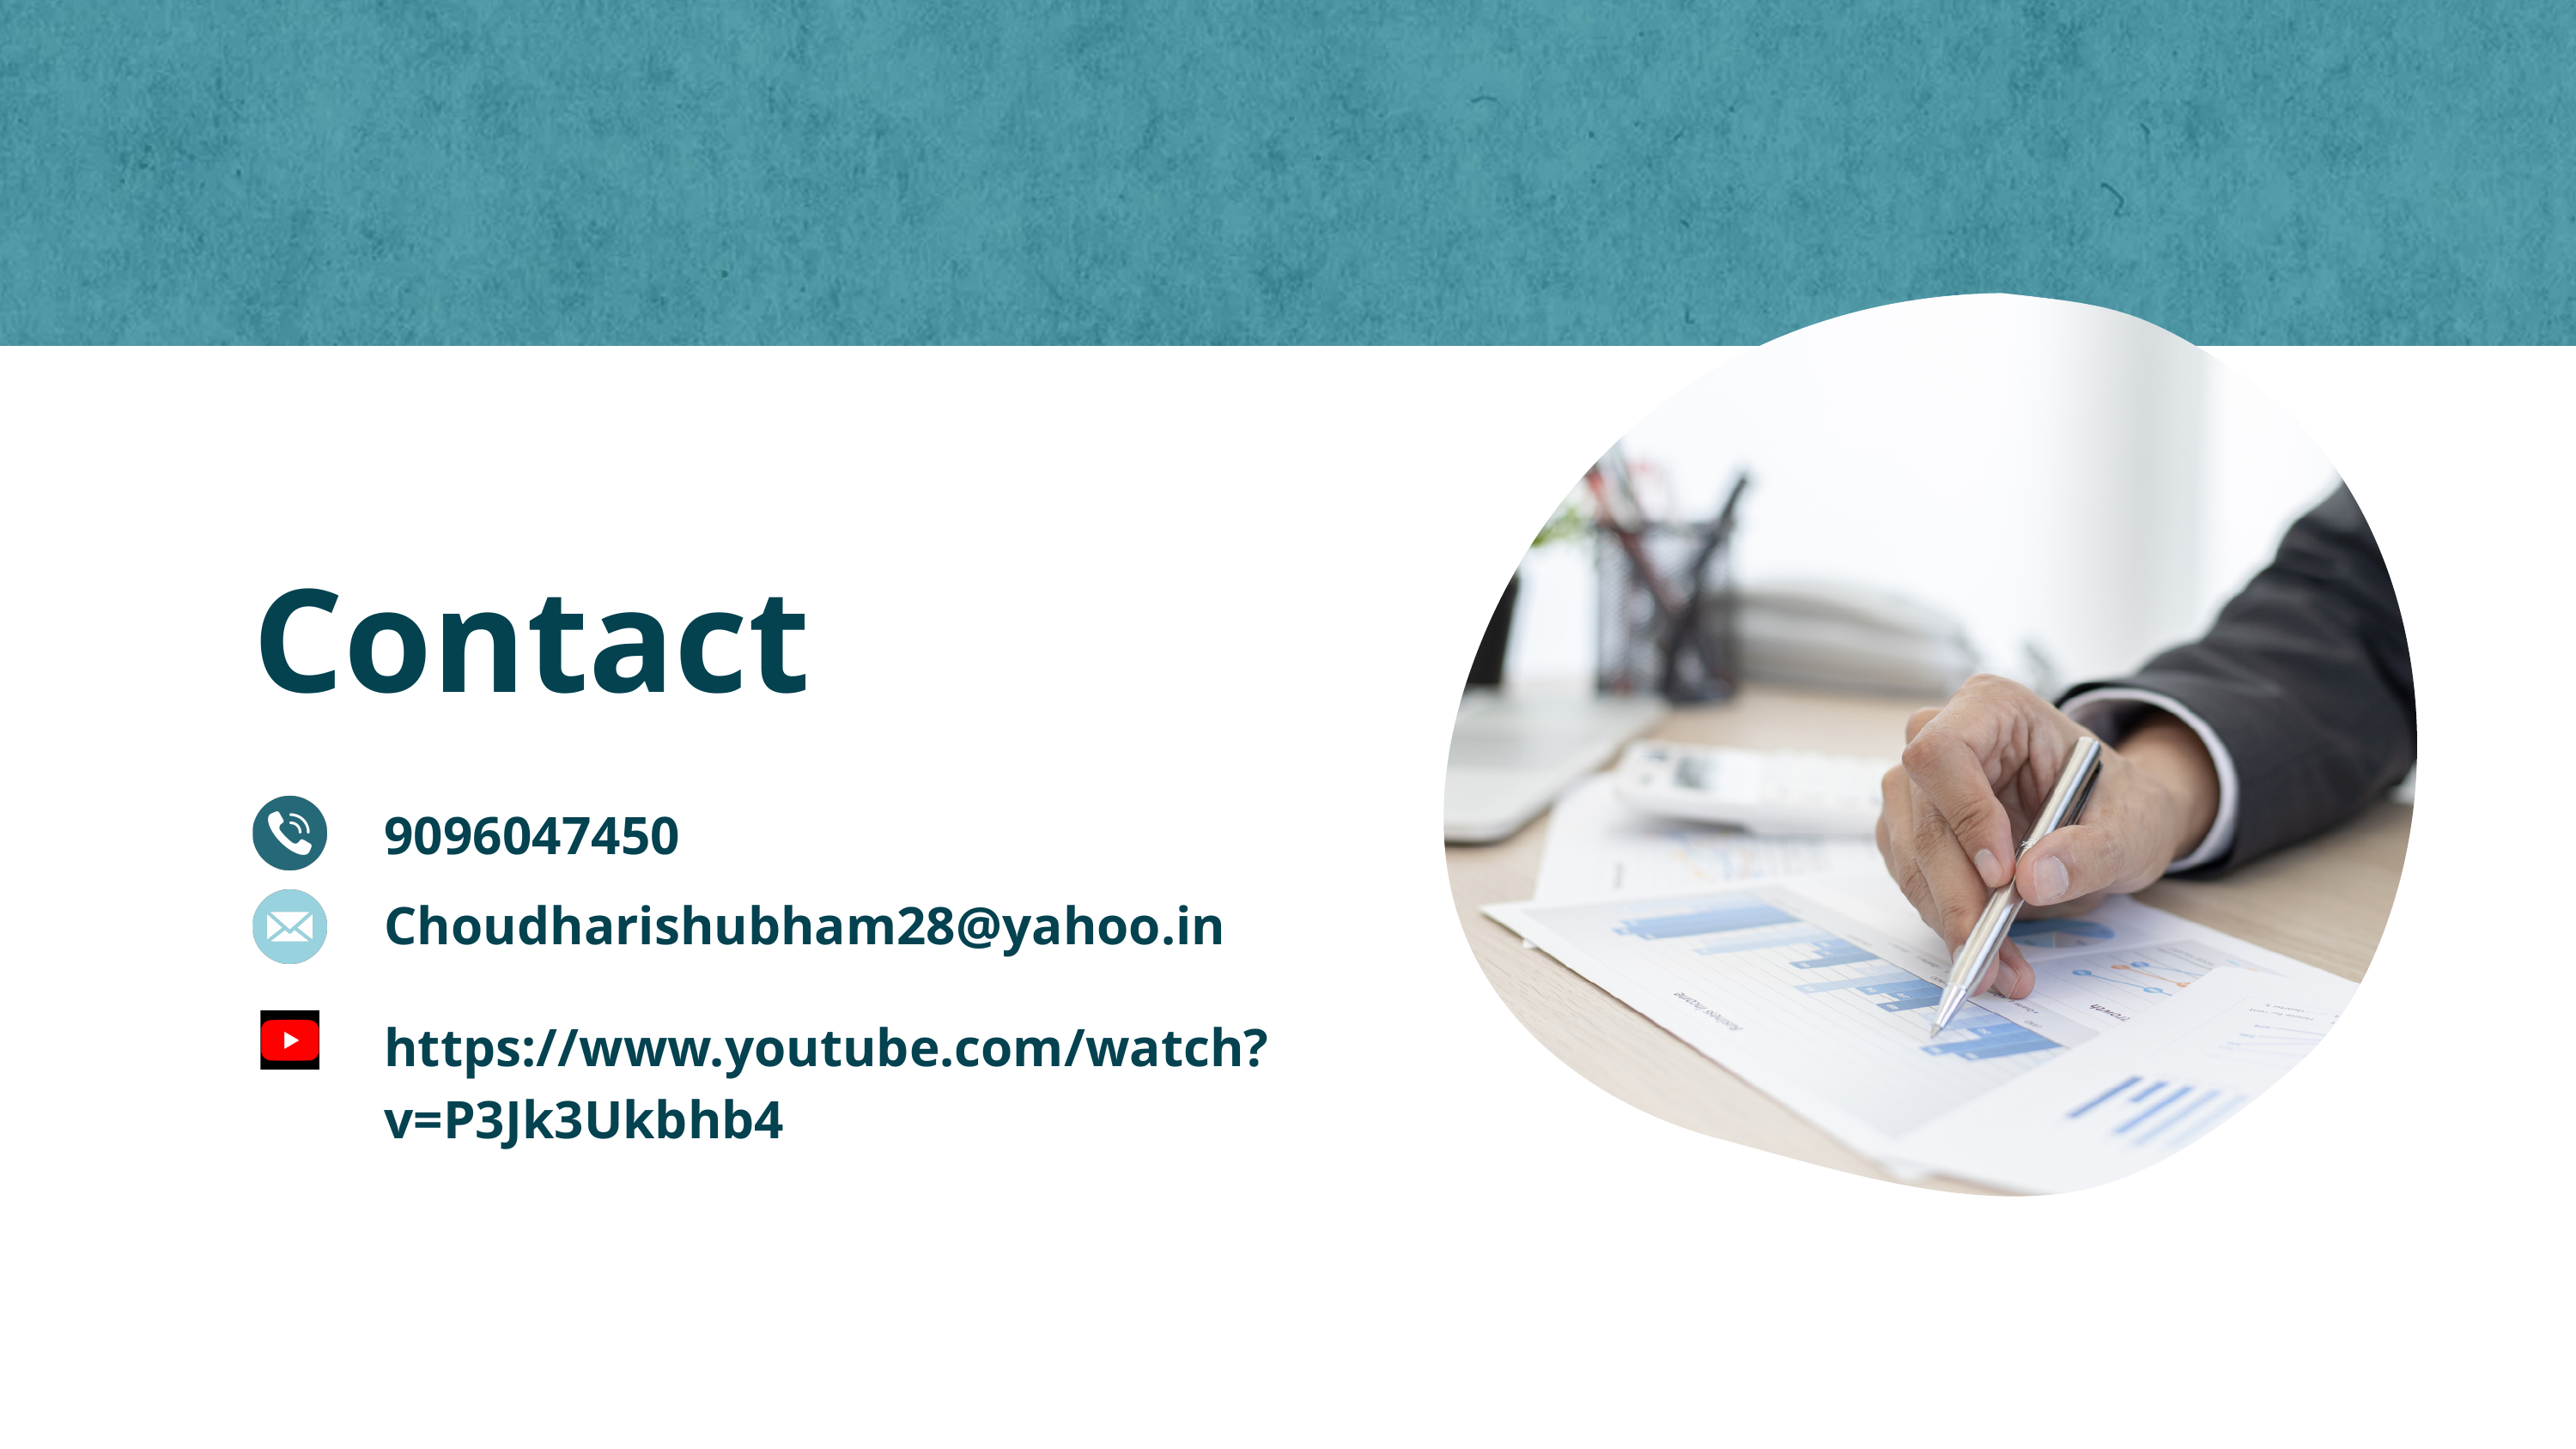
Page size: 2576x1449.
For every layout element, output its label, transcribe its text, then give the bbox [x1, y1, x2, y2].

text_box 9096047450 [384, 791, 842, 865]
text_box [252, 796, 327, 870]
text_box [0, 0, 2576, 346]
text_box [1433, 225, 2432, 1223]
text_box [252, 889, 327, 964]
text_box Contact [252, 561, 1429, 721]
text_box https://www.youtube.com/watch?v=P3Jk3Ukbhb4 [384, 1003, 1429, 1149]
text_box Choudharishubham28@yahoo.in [384, 882, 1429, 955]
text_box [260, 1010, 319, 1070]
